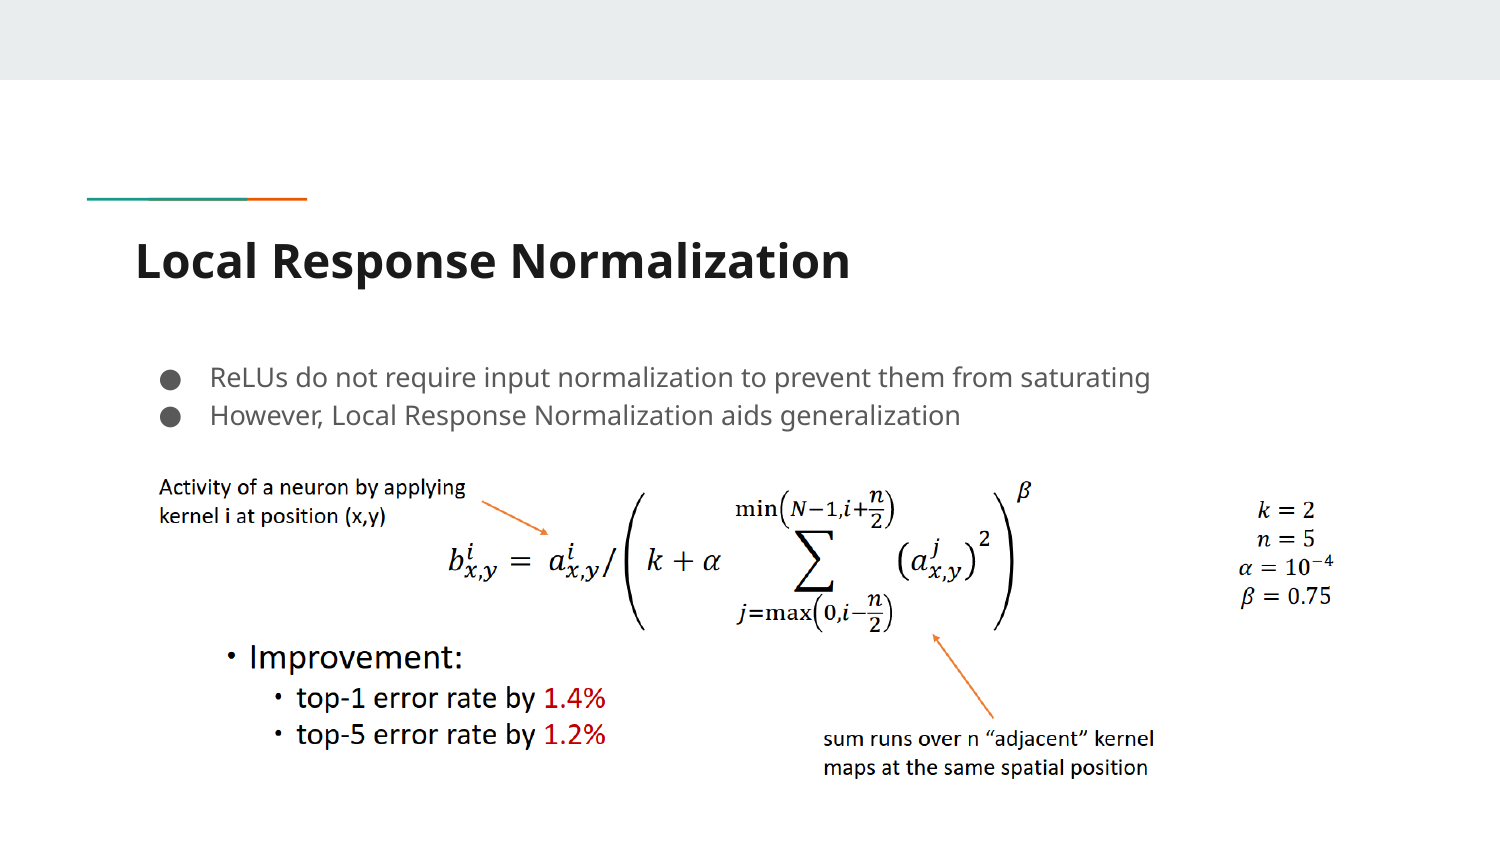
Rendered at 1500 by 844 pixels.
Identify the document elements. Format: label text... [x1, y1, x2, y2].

list ReLUs do not require input normalization to prevent them from saturating However, Local Response Normalization aids generalization [119, 341, 1381, 712]
title Local Response Normalization [119, 216, 1381, 305]
picture [151, 475, 1350, 792]
